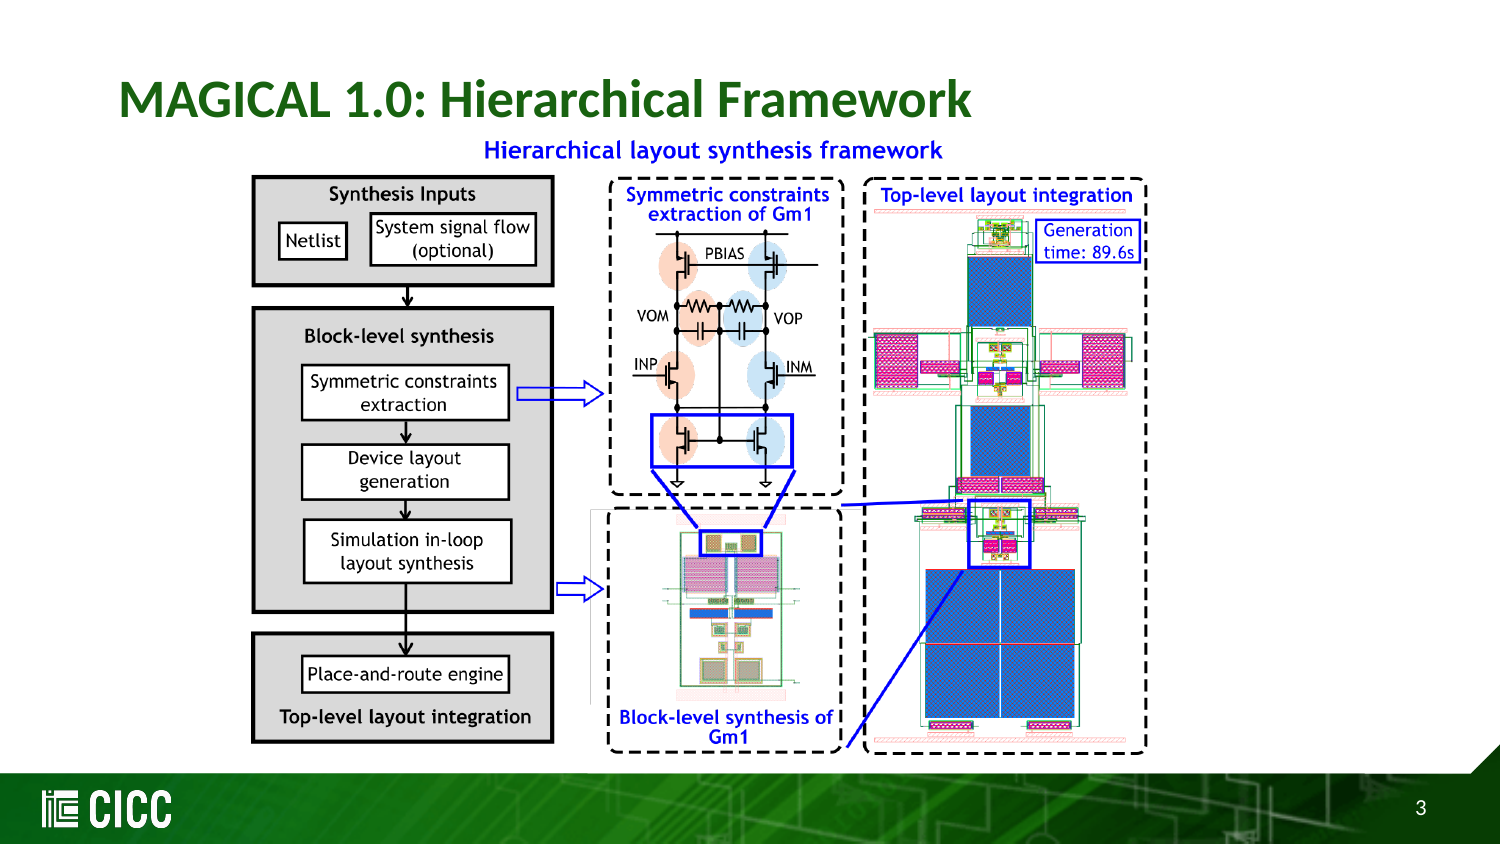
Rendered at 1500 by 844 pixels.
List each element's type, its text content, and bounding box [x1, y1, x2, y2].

title MAGICAL 1.0: Hierarchical Framework [103, 68, 1397, 137]
picture [0, 746, 1500, 844]
picture [251, 140, 1154, 756]
slide_number 3 [1400, 784, 1480, 830]
